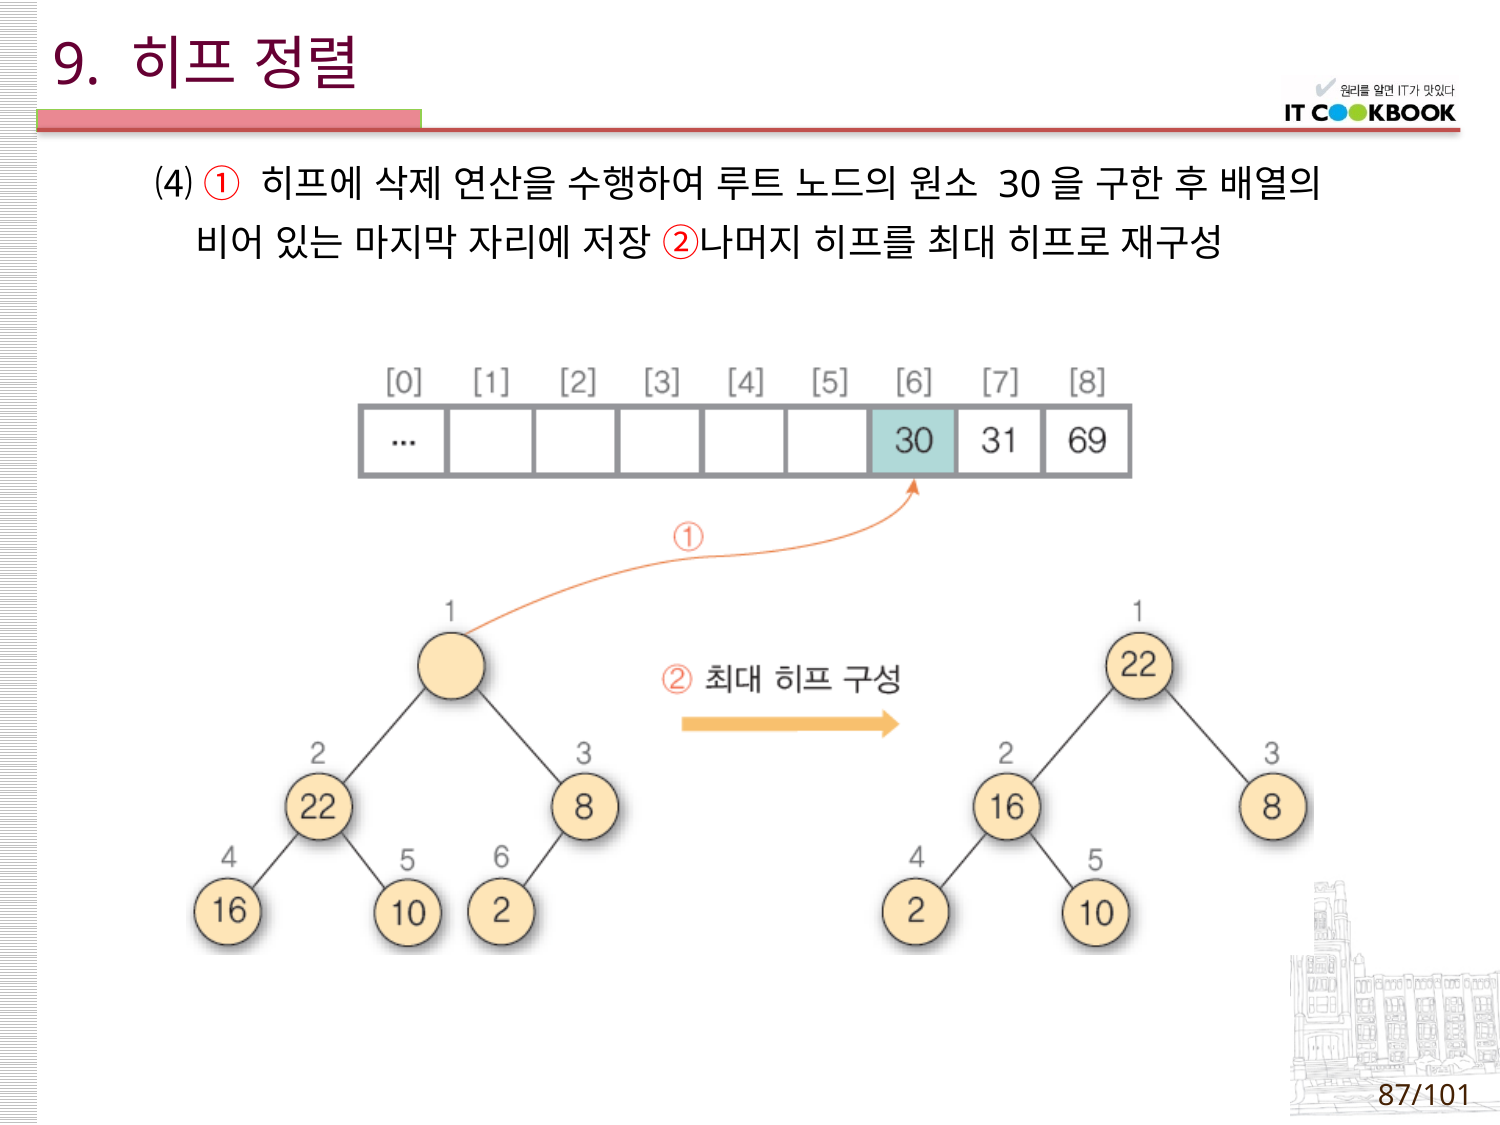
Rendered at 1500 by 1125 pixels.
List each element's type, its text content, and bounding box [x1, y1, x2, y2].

picture [1290, 874, 1500, 1125]
picture [1381, 1095, 1390, 1103]
picture [186, 349, 1314, 955]
list ⑷ ① 히프에 삭제 연산을 수행하여 루트 노드의 원소 30을 구한 후 배열의 비어 있는 마지막 자리에 저장 ②나머지 히프를 최대 히프로 재구성 [37, 152, 1463, 1091]
picture [1281, 75, 1459, 123]
picture [1443, 1091, 1452, 1103]
title 9. 히프 정렬 [37, 13, 1278, 109]
